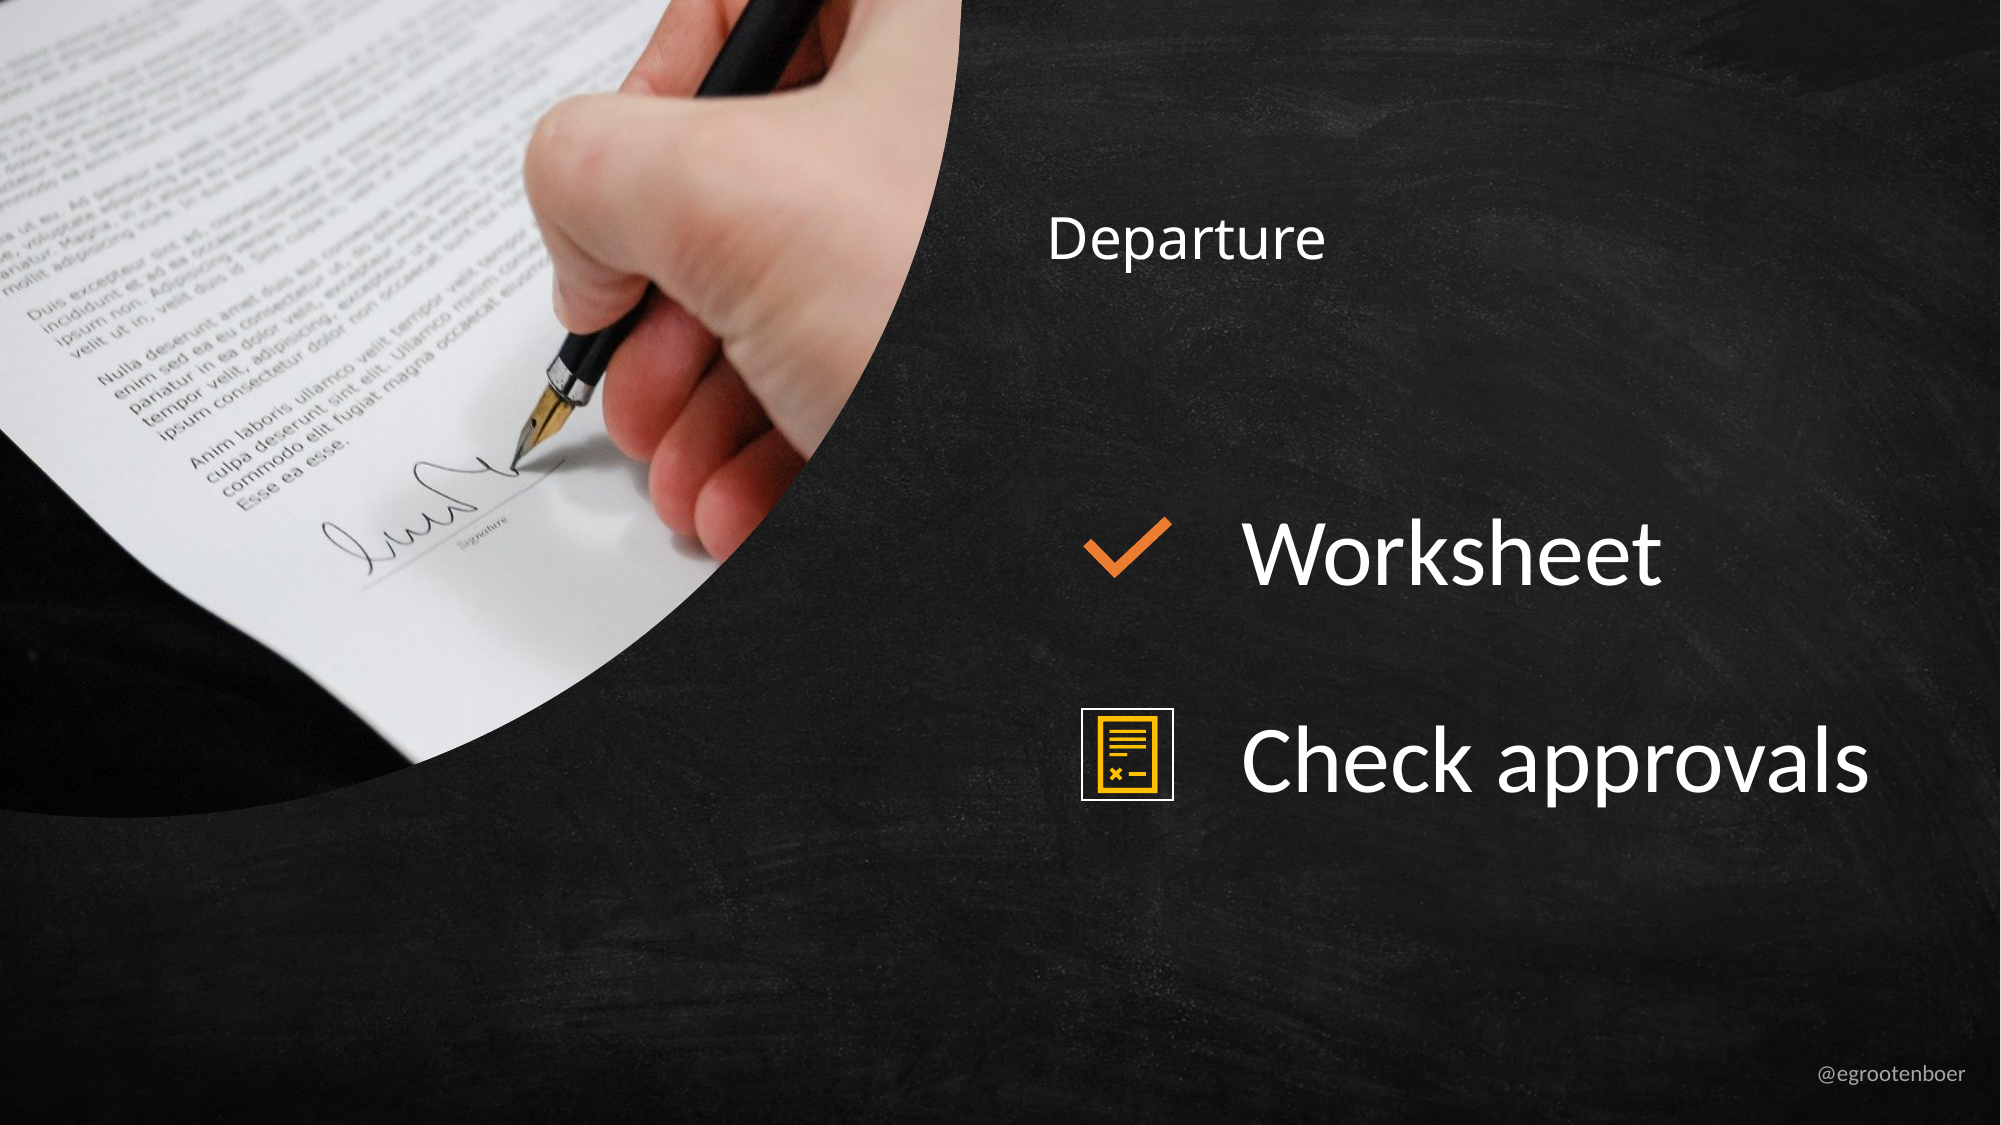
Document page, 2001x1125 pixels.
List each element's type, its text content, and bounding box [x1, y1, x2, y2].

text_box Worksheet [1223, 463, 1895, 630]
text_box Departure [1031, 131, 1895, 350]
text_box [1031, 671, 1223, 838]
text_box [1031, 463, 1223, 630]
text_box [1081, 708, 1174, 801]
text_box Check approvals [1223, 671, 1895, 838]
picture [0, 0, 2001, 1125]
text_box [1081, 500, 1174, 594]
